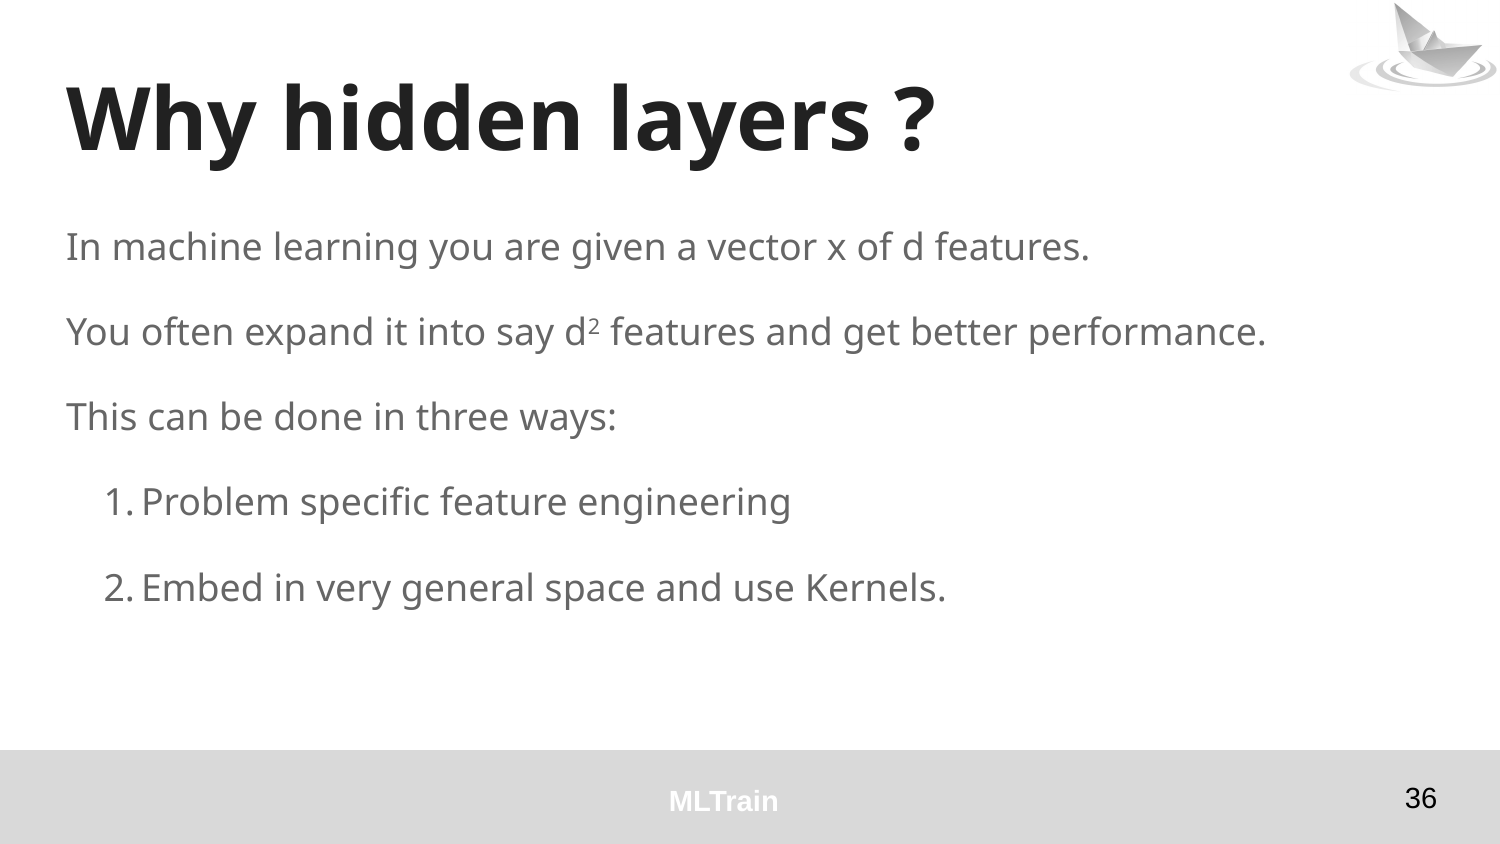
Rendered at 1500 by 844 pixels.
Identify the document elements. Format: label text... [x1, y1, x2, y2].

picture [1346, 0, 1500, 95]
list In machine learning you are given a vector x of d features. You often expand it into say d2 features and get better performance. This can be done in three ways: Problem specific feature engineering Embed in very general space and use Kernels. [51, 201, 1424, 378]
title Why hidden layers ? [51, 48, 1449, 180]
slide_number ‹#› [1389, 764, 1480, 830]
